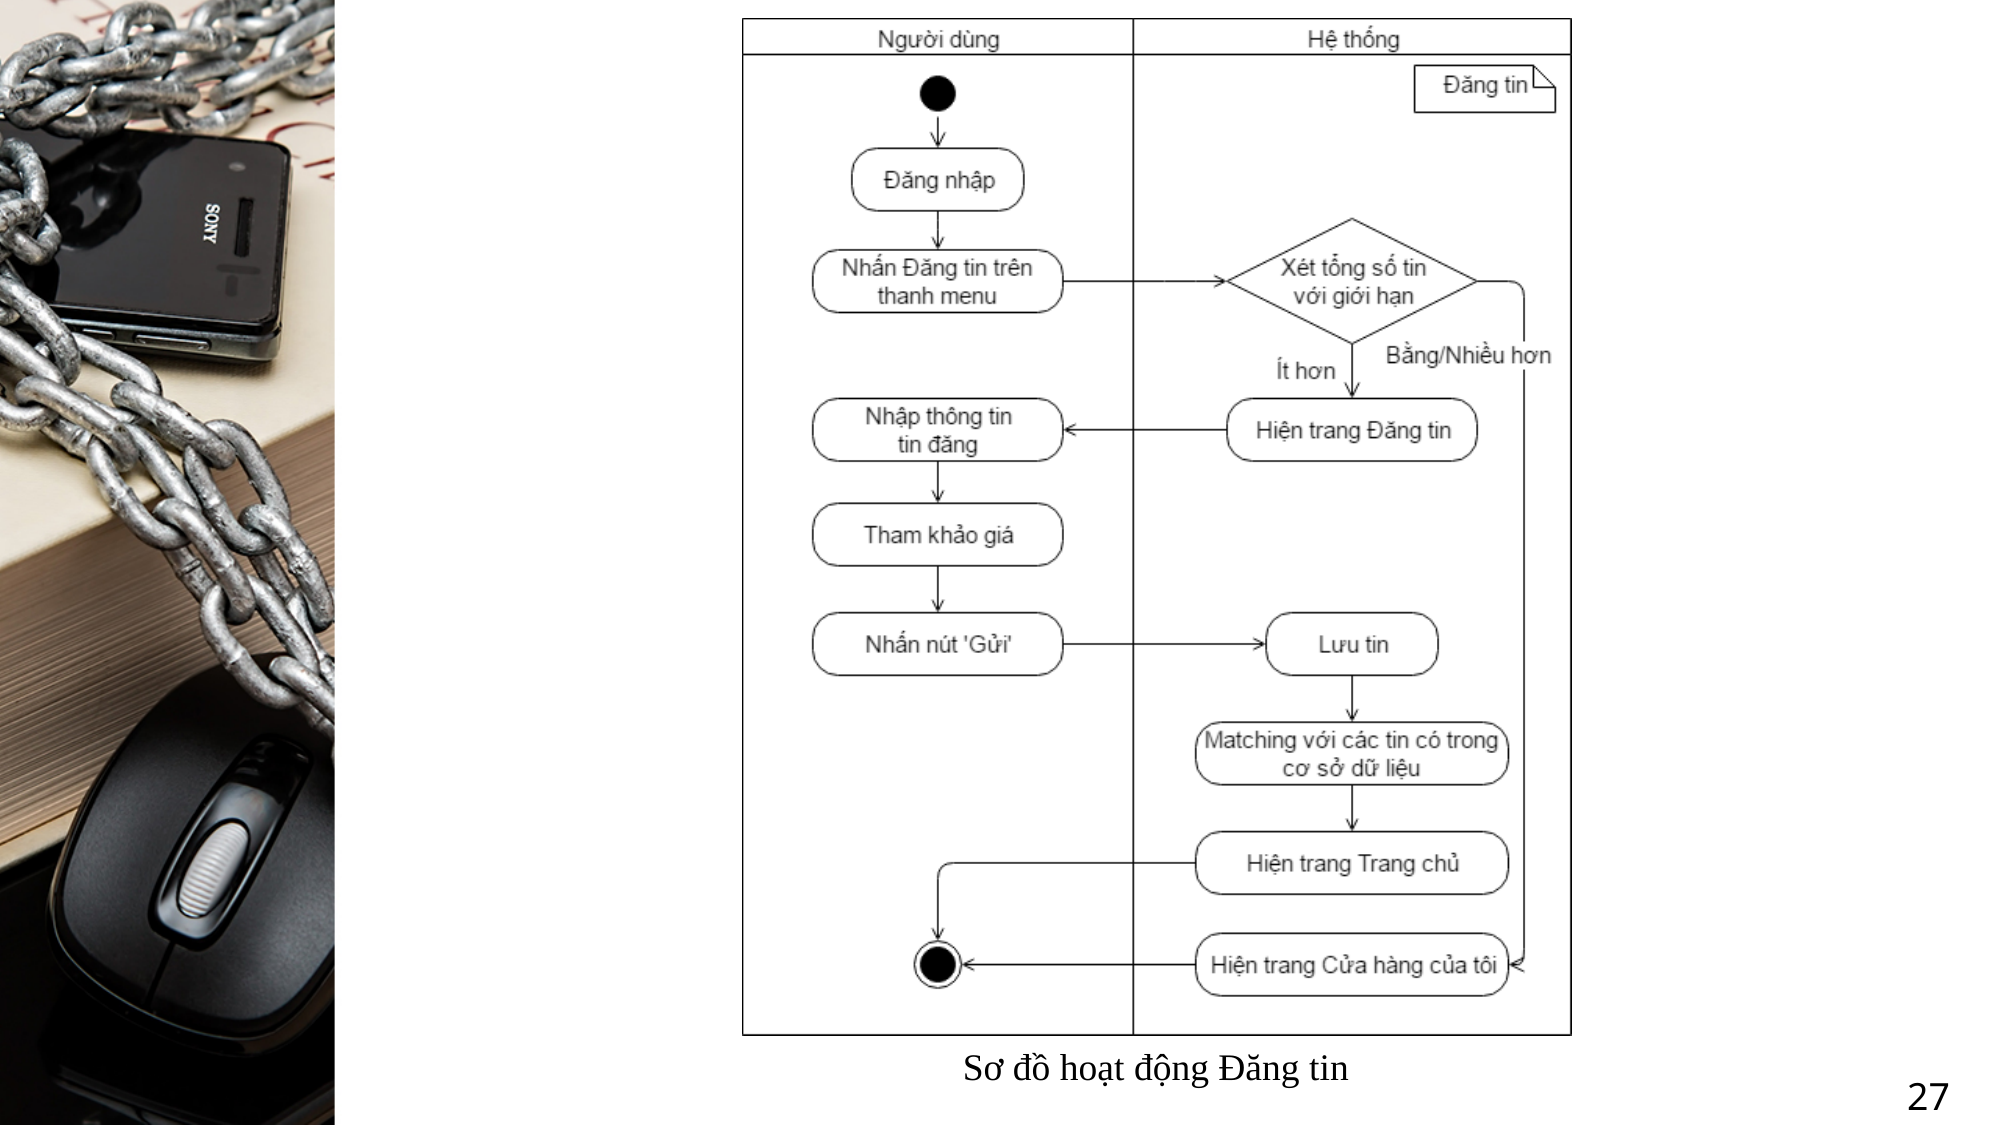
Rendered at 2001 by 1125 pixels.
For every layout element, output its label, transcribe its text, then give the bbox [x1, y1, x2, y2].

text_box Sơ đồ hoạt động Đăng tin [948, 1044, 1365, 1096]
picture [0, 0, 2001, 1125]
text_box 27 [1892, 1065, 2000, 1125]
